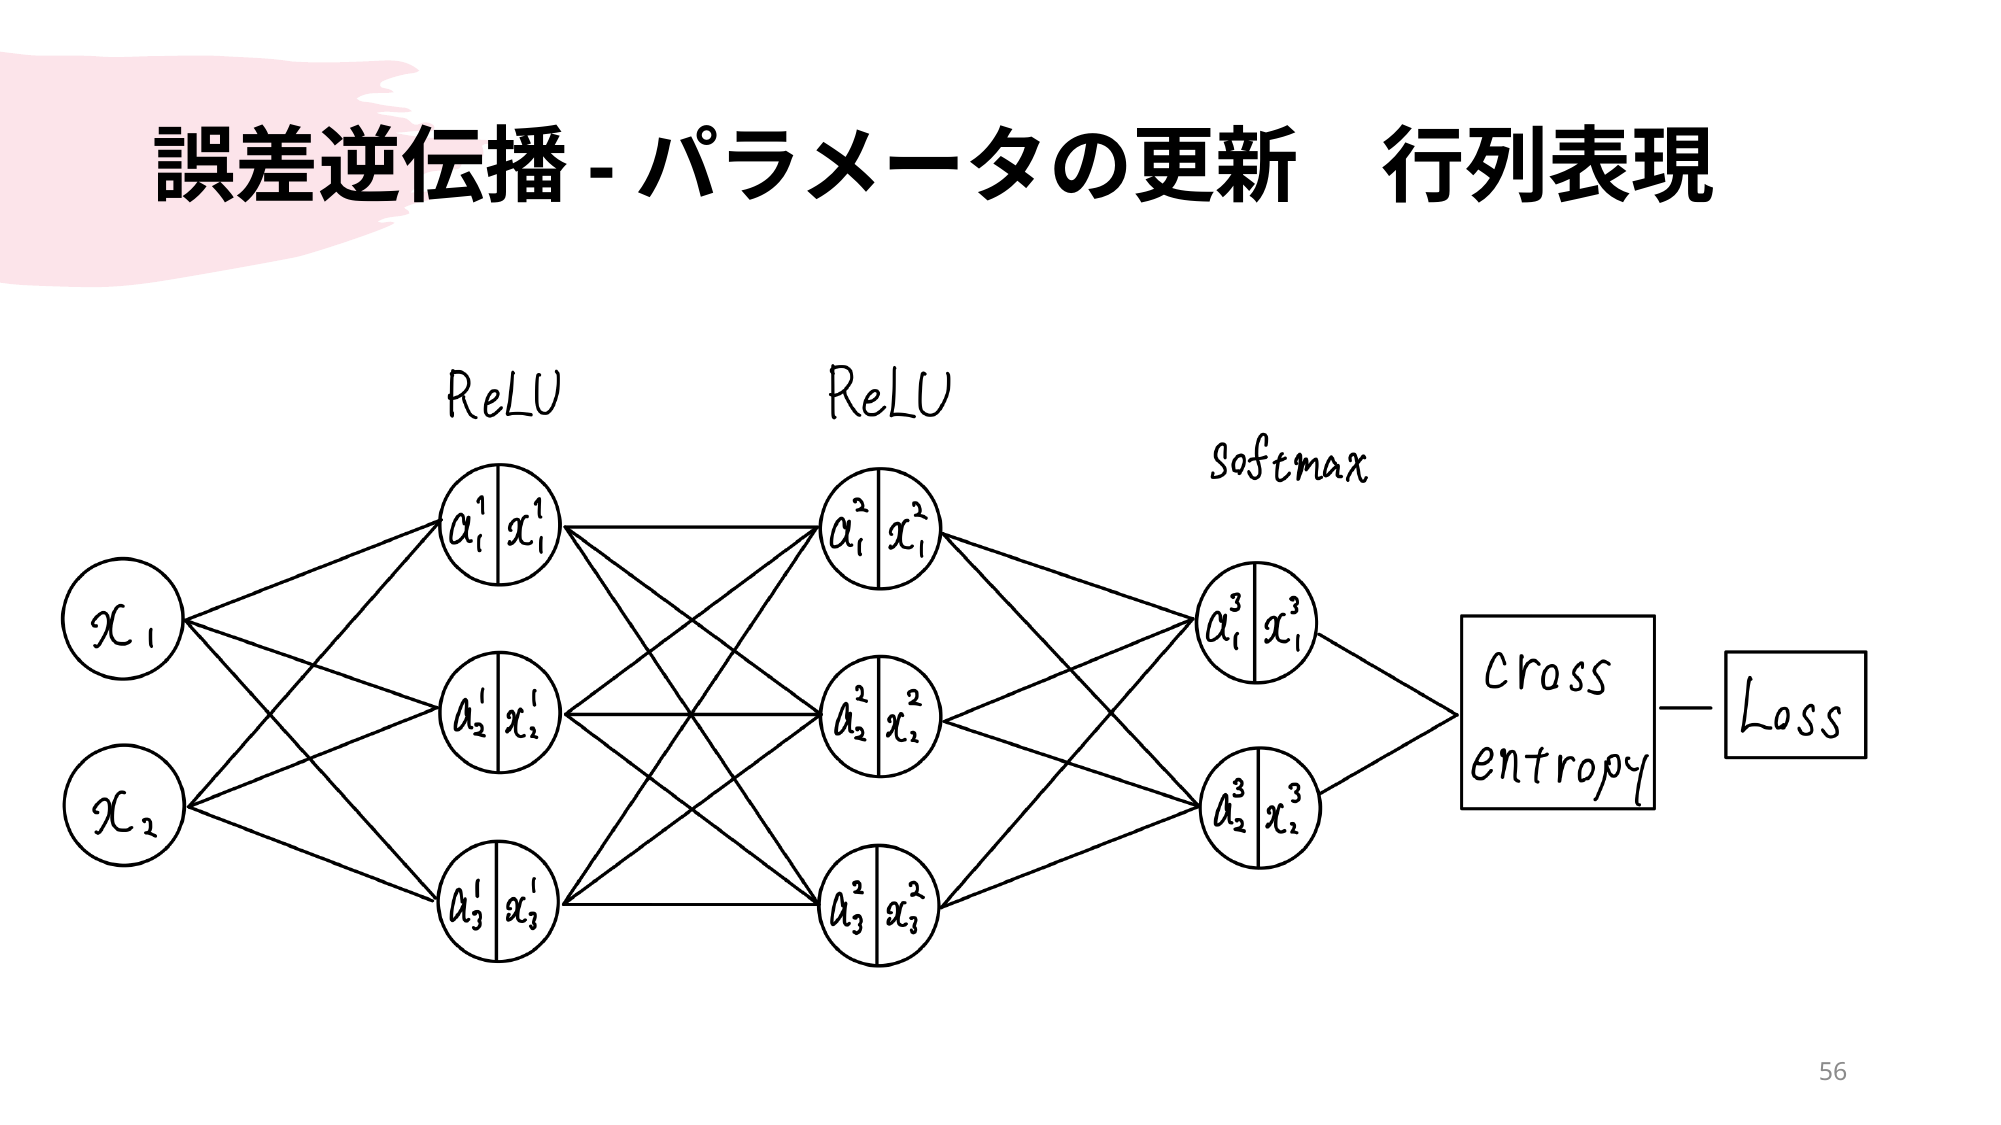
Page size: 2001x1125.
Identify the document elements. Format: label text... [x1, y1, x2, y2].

picture [10, 302, 1957, 982]
slide_number 56 [1412, 1042, 1863, 1103]
title 誤差逆伝播-パラメータの更新 行列表現 [137, 59, 1863, 278]
